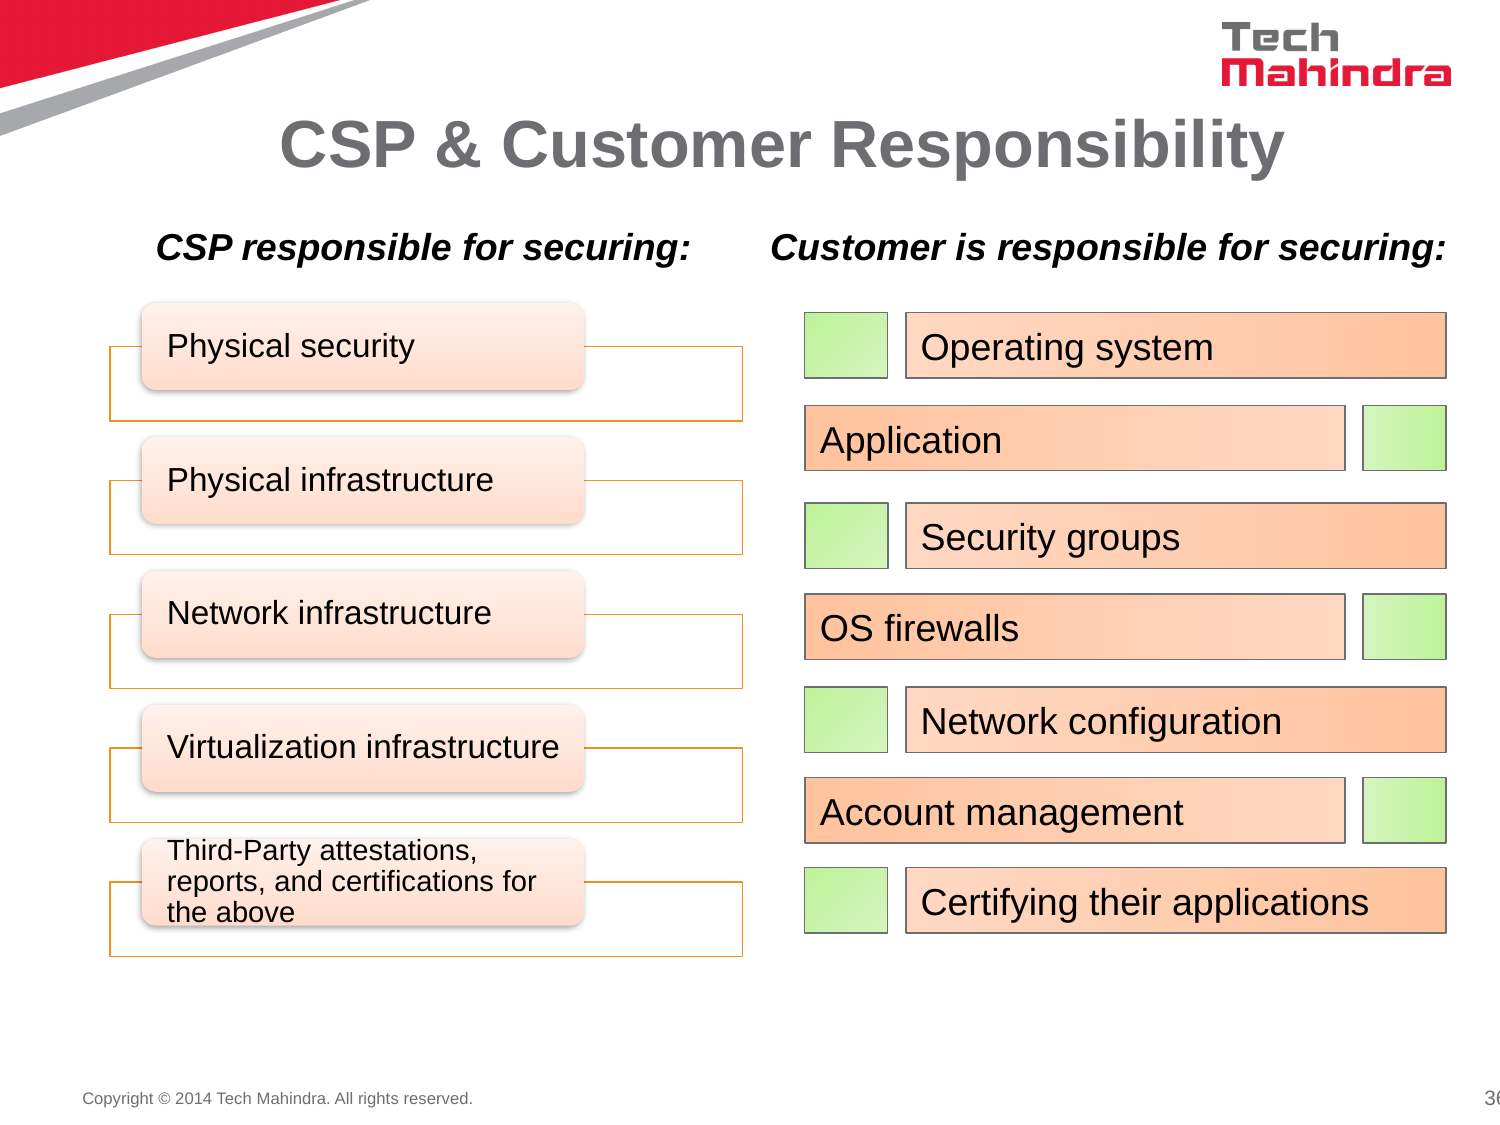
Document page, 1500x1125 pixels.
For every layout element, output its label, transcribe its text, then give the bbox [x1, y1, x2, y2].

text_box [804, 312, 1447, 934]
text_box CSP responsible for securing: [110, 222, 738, 268]
picture [1222, 22, 1451, 86]
text_box Customer is responsible for securing: [759, 222, 1458, 268]
text_box CSP & Customer Responsibility [110, 93, 1457, 188]
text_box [109, 296, 743, 964]
picture [0, 0, 373, 136]
